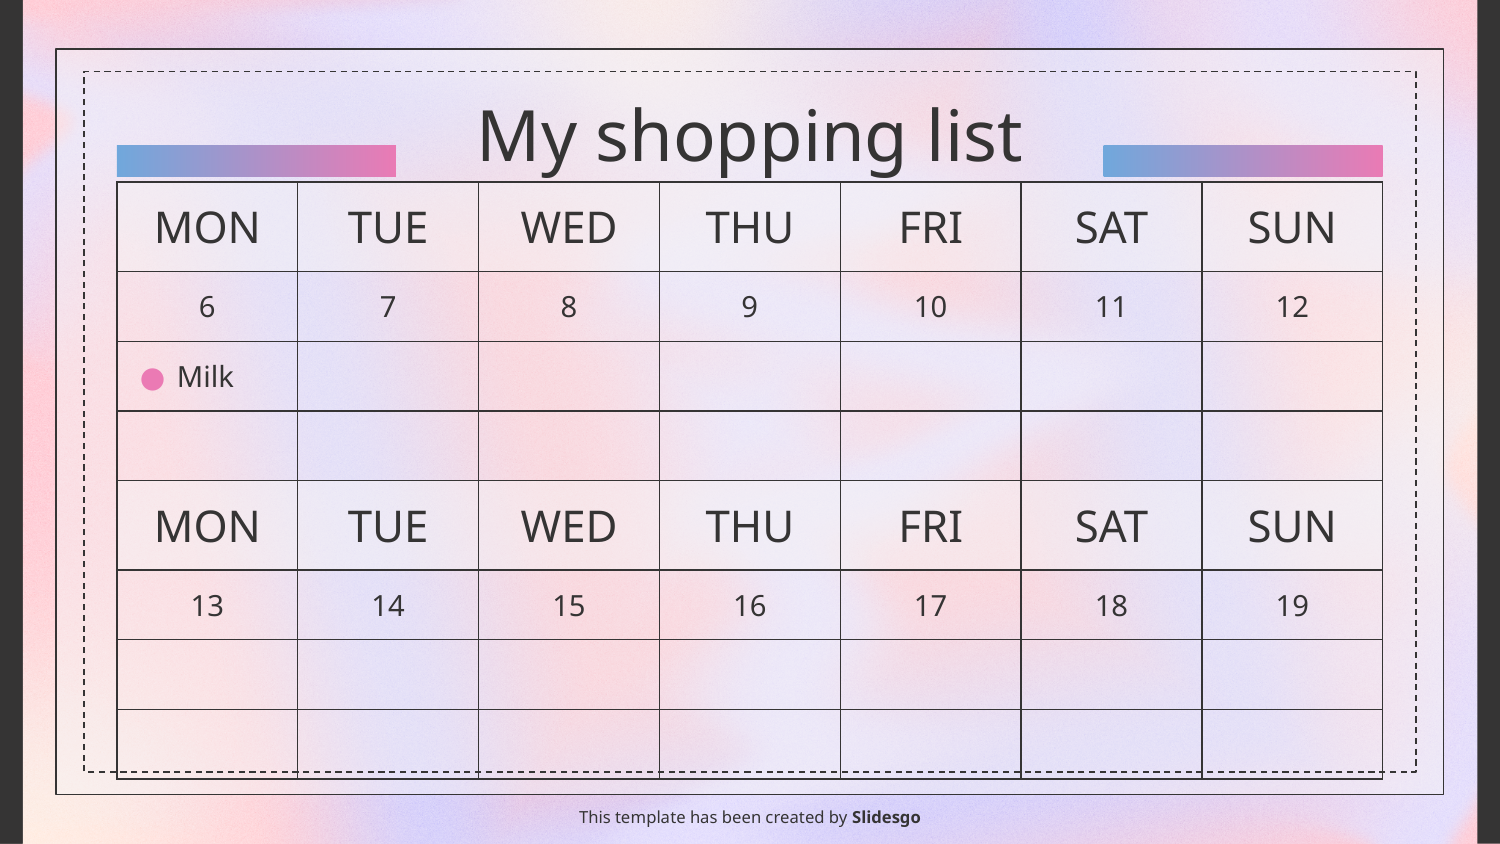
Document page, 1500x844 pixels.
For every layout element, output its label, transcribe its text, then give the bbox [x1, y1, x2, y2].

table_cell SUN [1203, 481, 1382, 569]
table_header TUE [298, 183, 478, 271]
table_cell 6 [118, 272, 297, 341]
table_cell 9 [660, 272, 840, 341]
table_cell [1203, 640, 1382, 709]
table_cell TUE [298, 481, 478, 569]
text_box This template has been created by Slidesgo [509, 792, 991, 841]
table_header SUN [1203, 183, 1382, 271]
table_cell [660, 412, 840, 480]
table_cell [118, 412, 297, 480]
table_cell 8 [479, 272, 659, 341]
table_cell [841, 710, 1020, 778]
table_cell [660, 342, 840, 410]
table_cell 16 [660, 571, 840, 639]
table_cell Milk [118, 342, 297, 410]
table_cell [298, 710, 478, 778]
table_cell [841, 342, 1020, 410]
table_header SAT [1022, 183, 1201, 271]
table_cell 11 [1022, 272, 1201, 341]
table_cell [1203, 342, 1382, 410]
table_cell 13 [118, 571, 297, 639]
table_cell [118, 640, 297, 709]
table_cell [1022, 412, 1201, 480]
table_cell [1022, 640, 1201, 709]
text_box [116, 145, 396, 177]
table_cell 18 [1022, 571, 1201, 639]
table_cell [479, 342, 659, 410]
table_cell 7 [298, 272, 478, 341]
table_cell [298, 342, 478, 410]
table_cell 14 [298, 571, 478, 639]
table_cell [1203, 412, 1382, 480]
table_header WED [479, 183, 659, 271]
table_cell 15 [479, 571, 659, 639]
table_cell WED [479, 481, 659, 569]
table_cell 12 [1203, 272, 1382, 341]
table_cell [118, 710, 297, 778]
table_cell THU [660, 481, 840, 569]
table_cell [841, 412, 1020, 480]
table_cell SAT [1022, 481, 1201, 569]
table_header MON [118, 183, 297, 271]
table_header THU [660, 183, 840, 271]
title My shopping list [116, 76, 1383, 169]
table_cell [479, 710, 659, 778]
table_cell [298, 412, 478, 480]
table_cell [1203, 710, 1382, 778]
table_cell [1022, 342, 1201, 410]
table_cell [841, 640, 1020, 709]
text_box [1103, 145, 1383, 177]
table_cell [298, 640, 478, 709]
table_header FRI [841, 183, 1020, 271]
table_cell FRI [841, 481, 1020, 569]
table_cell [479, 412, 659, 480]
table_cell [660, 640, 840, 709]
title Action Scenario [23, 0, 1477, 844]
table_cell [1022, 710, 1201, 778]
table_cell 17 [841, 571, 1020, 639]
table_cell 10 [841, 272, 1020, 341]
table_cell MON [118, 481, 297, 569]
table_cell [660, 710, 840, 778]
table_cell [479, 640, 659, 709]
table_cell 19 [1203, 571, 1382, 639]
